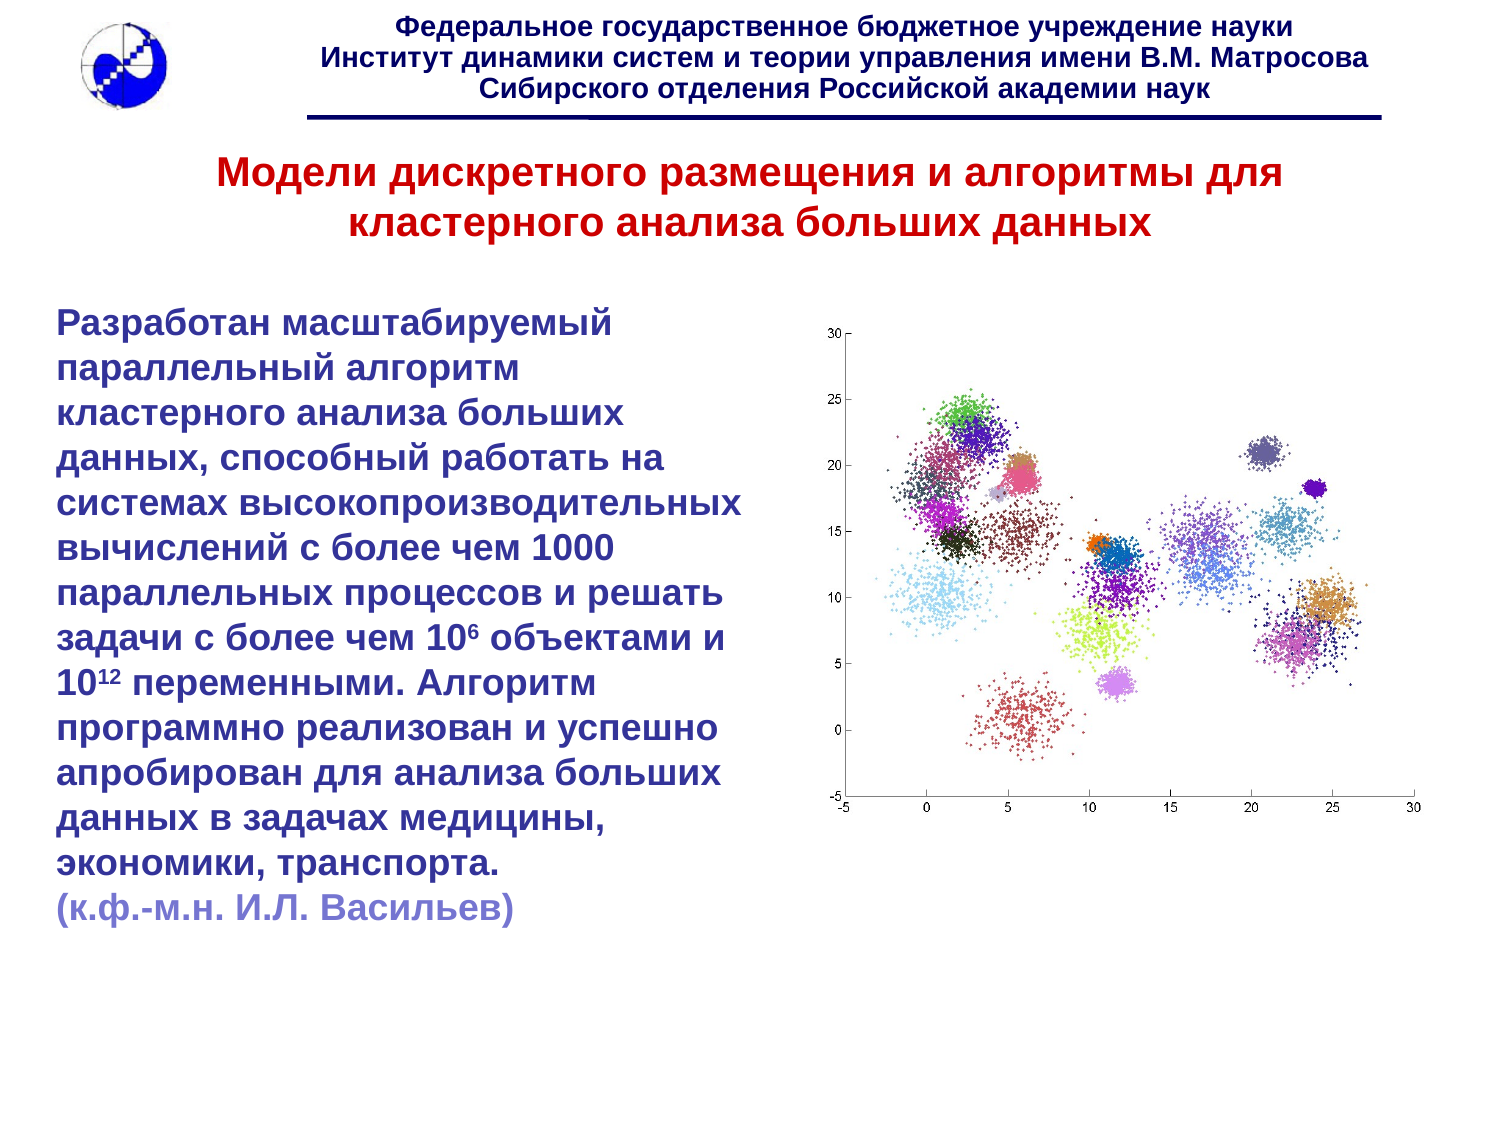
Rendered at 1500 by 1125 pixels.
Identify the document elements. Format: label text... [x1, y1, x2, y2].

picture [80, 22, 172, 111]
title Модели дискретного размещения и алгоритмы для кластерного анализа больших данных [75, 137, 1425, 256]
text_box [750, 290, 1483, 858]
list Разработан масштабируемый параллельный алгоритм кластерного анализа больших данных, способный работать на системах высокопроизводительных вычислений с более чем 1000 параллельных процессов и решать задачи с более чем 106 объектами и 1012 переменными. Алгоритм программно реализован и успешно апробирован для анализа больших данных в задачах медицины, экономики, транспорта. (к.ф.-м.н. И.Л. Васильев) [41, 290, 774, 941]
